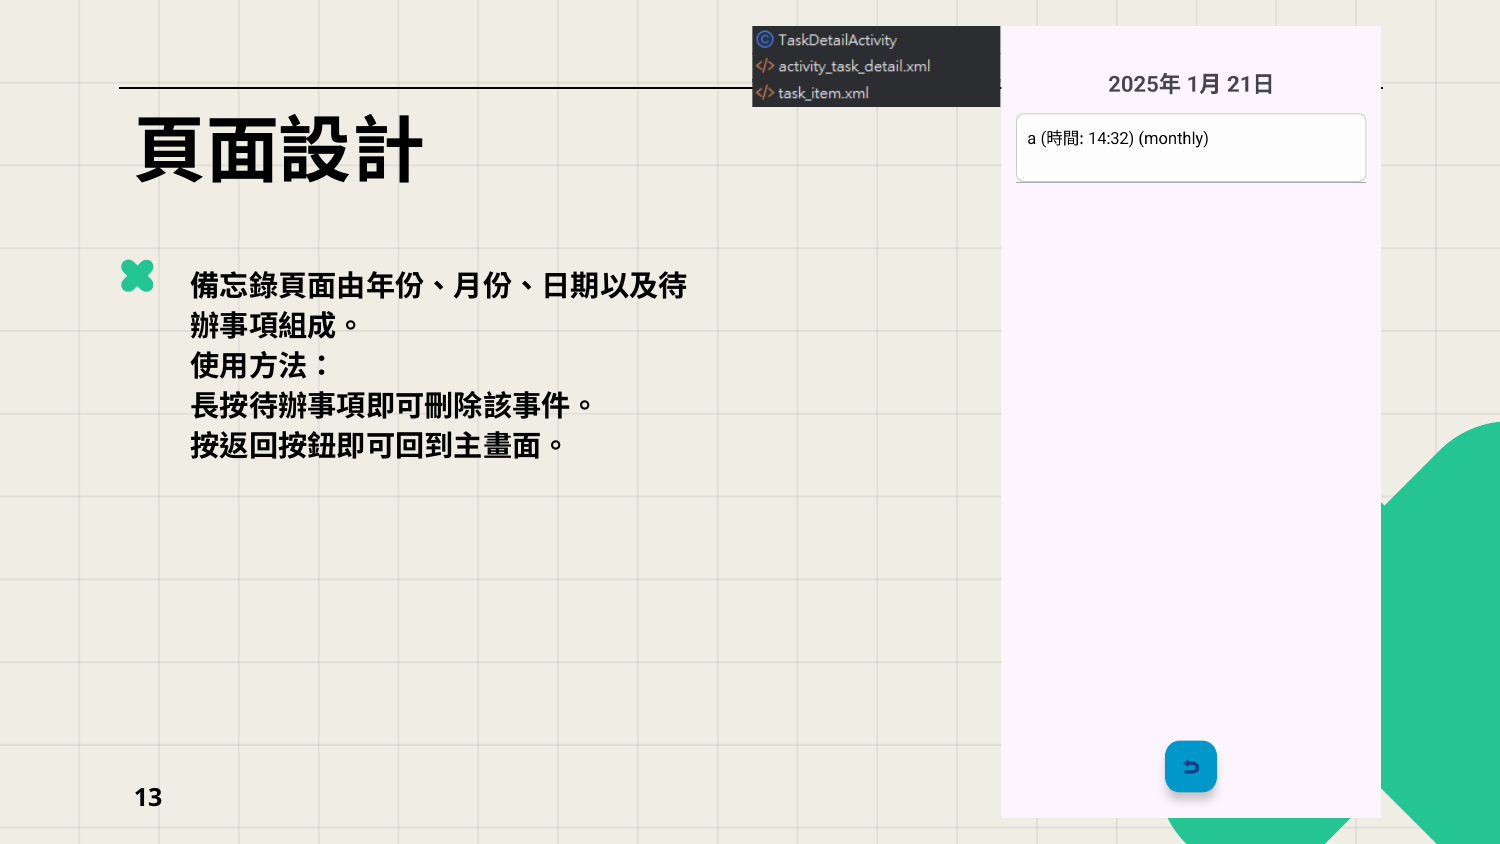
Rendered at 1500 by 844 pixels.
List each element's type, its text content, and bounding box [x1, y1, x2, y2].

list 備忘錄頁面由年份、月份、日期以及待辦事項組成。 使用方法： 長按待辦事項即可刪除該事件。 按返回按鈕即可回到主畫面。 [175, 246, 721, 692]
slide_number 13 [119, 766, 209, 831]
title 頁面設計 [118, 88, 995, 183]
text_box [751, 26, 1001, 107]
picture [1001, 26, 1382, 818]
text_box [1114, 378, 1500, 844]
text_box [117, 256, 157, 296]
